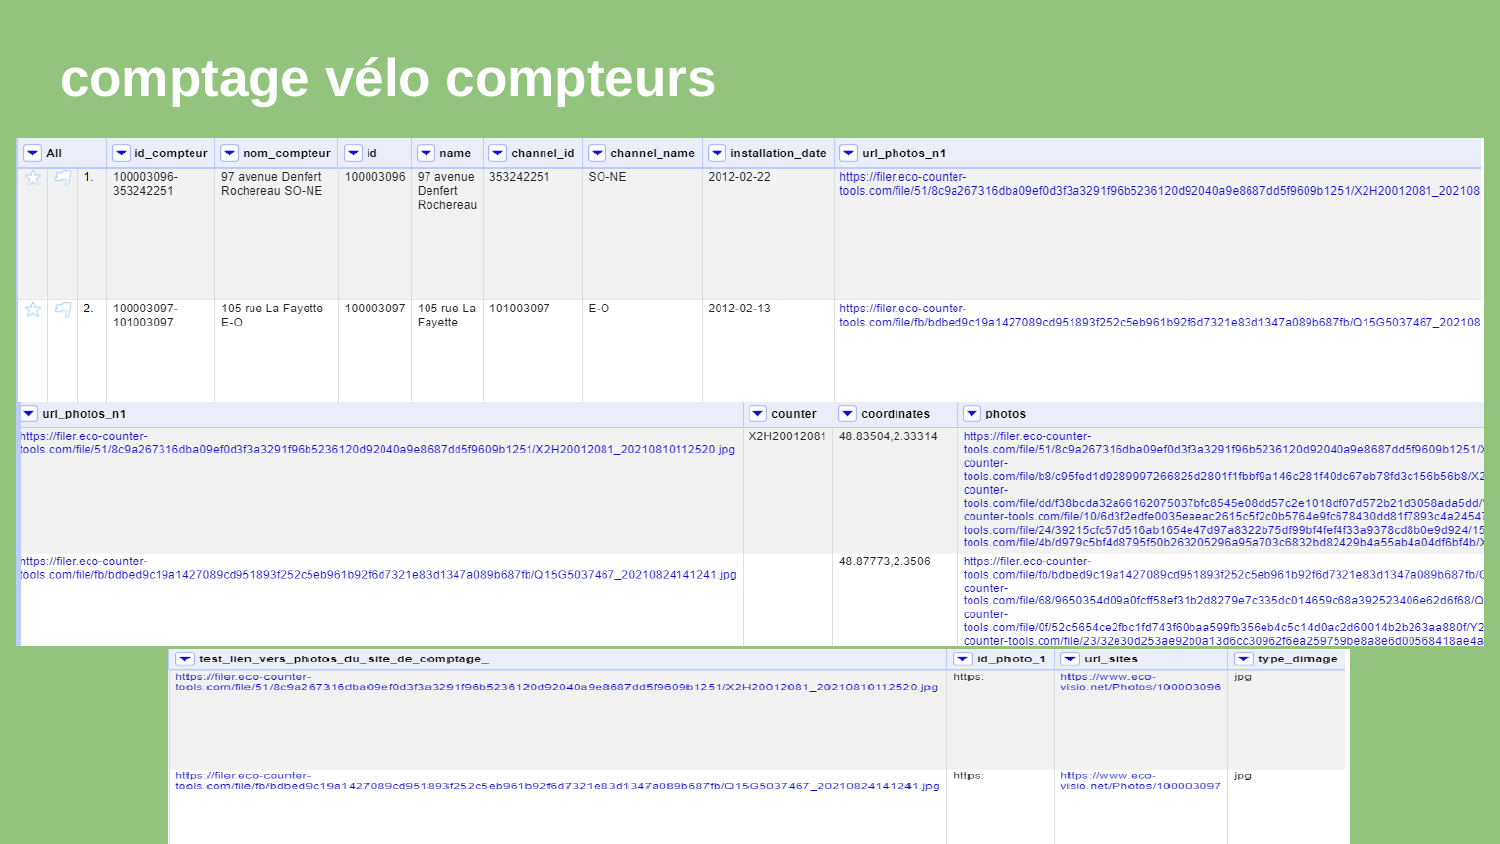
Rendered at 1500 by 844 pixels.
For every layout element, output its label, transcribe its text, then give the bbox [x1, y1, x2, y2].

title comptage vélo compteurs [45, 28, 1443, 123]
picture [16, 138, 1484, 844]
